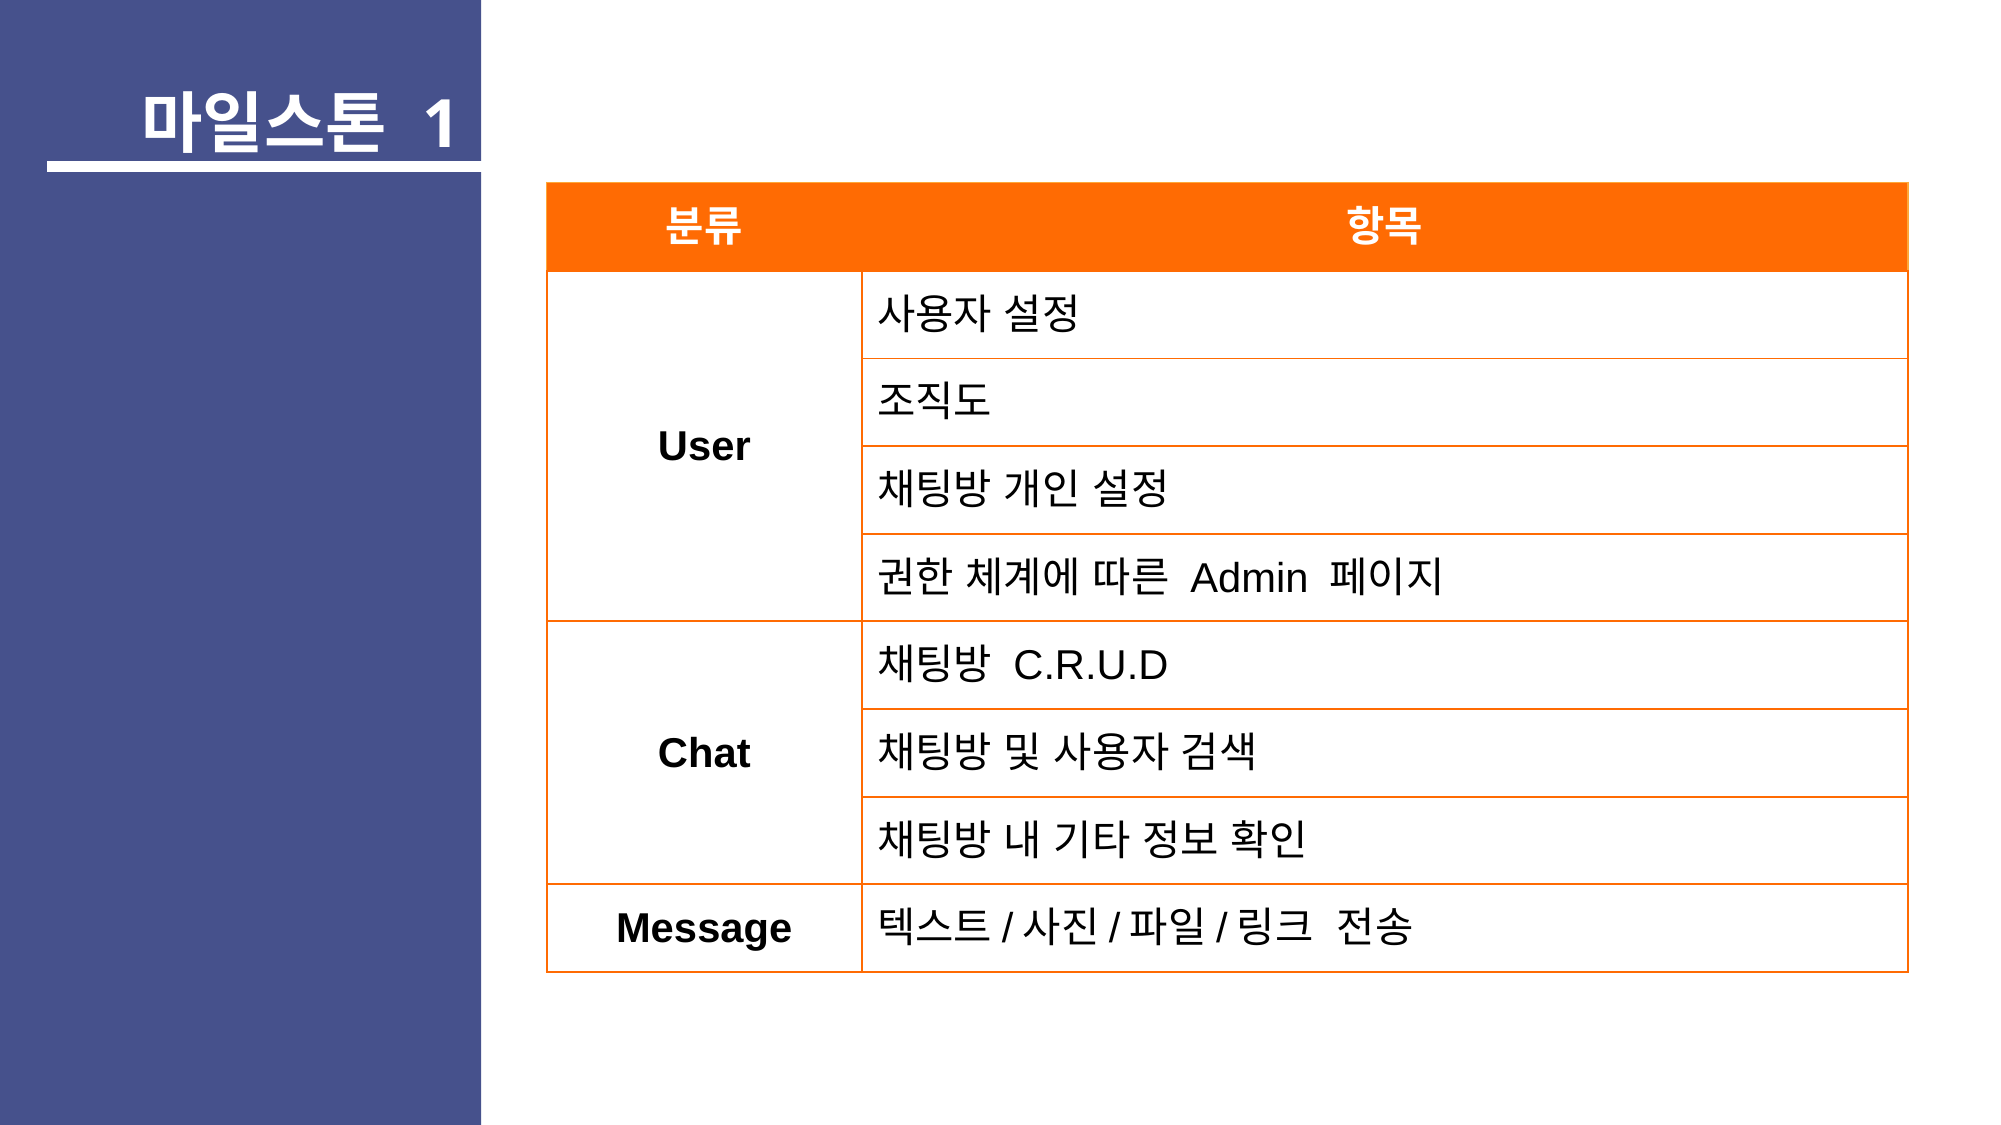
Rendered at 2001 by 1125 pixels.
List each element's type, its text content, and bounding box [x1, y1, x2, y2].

table_cell Message [548, 885, 861, 971]
table_cell 텍스트/사진/파일/링크 전송 [863, 885, 1907, 971]
table_cell 조직도 [863, 359, 1907, 445]
text_box 마일스톤 1 [0, 67, 481, 158]
text_box [47, 161, 481, 172]
table_header 항목 [862, 183, 1907, 270]
table_cell User [548, 272, 861, 620]
table_cell 채팅방 개인 설정 [863, 447, 1907, 533]
table_cell 채팅방 내 기타 정보 확인 [863, 798, 1907, 883]
table_cell 사용자 설정 [863, 272, 1907, 358]
table_cell Chat [548, 622, 861, 883]
table_header 분류 [547, 183, 862, 270]
table_cell 권한 체계에 따른 Admin 페이지 [863, 535, 1907, 620]
table_cell 채팅방 및 사용자 검색 [863, 710, 1907, 796]
table_cell 채팅방 C.R.U.D [863, 622, 1907, 708]
